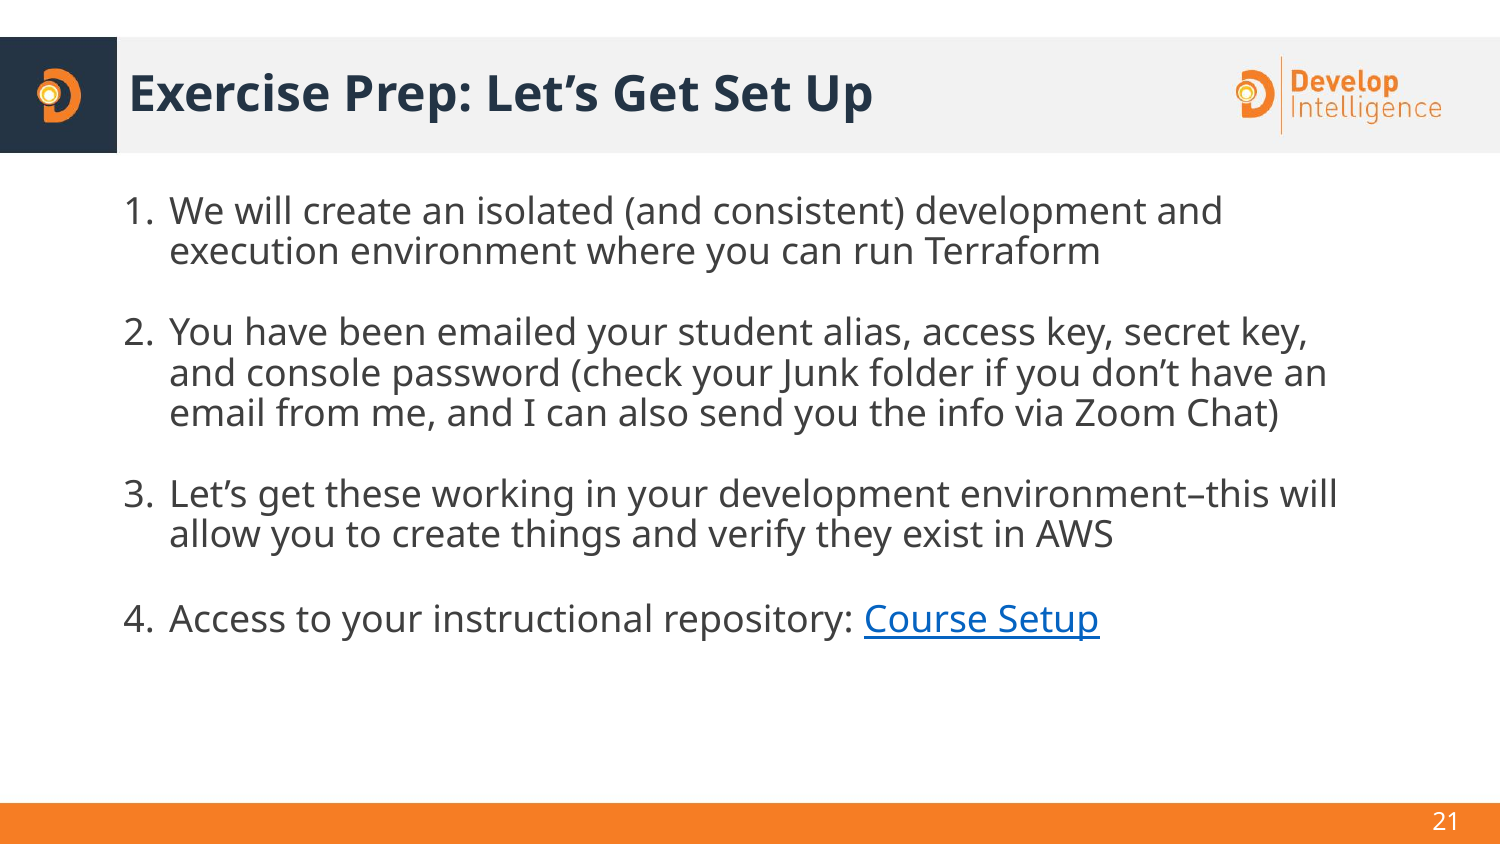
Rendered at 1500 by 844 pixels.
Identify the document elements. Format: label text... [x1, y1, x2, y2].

list We will create an isolated (and consistent) development and execution environment where you can run Terraform You have been emailed your student alias, access key, secret key, and console password (check your Junk folder if you don’t have an email from me, and I can also send you the info via Zoom Chat) Let’s get these working in your development environment–this will allow you to create things and verify they exist in AWS Access to your instructional repository: Course Setup [101, 186, 1396, 762]
title Exercise Prep: Let’s Get Set Up [117, 39, 1499, 152]
picture [0, 0, 1500, 844]
slide_number 21 [1395, 804, 1498, 841]
